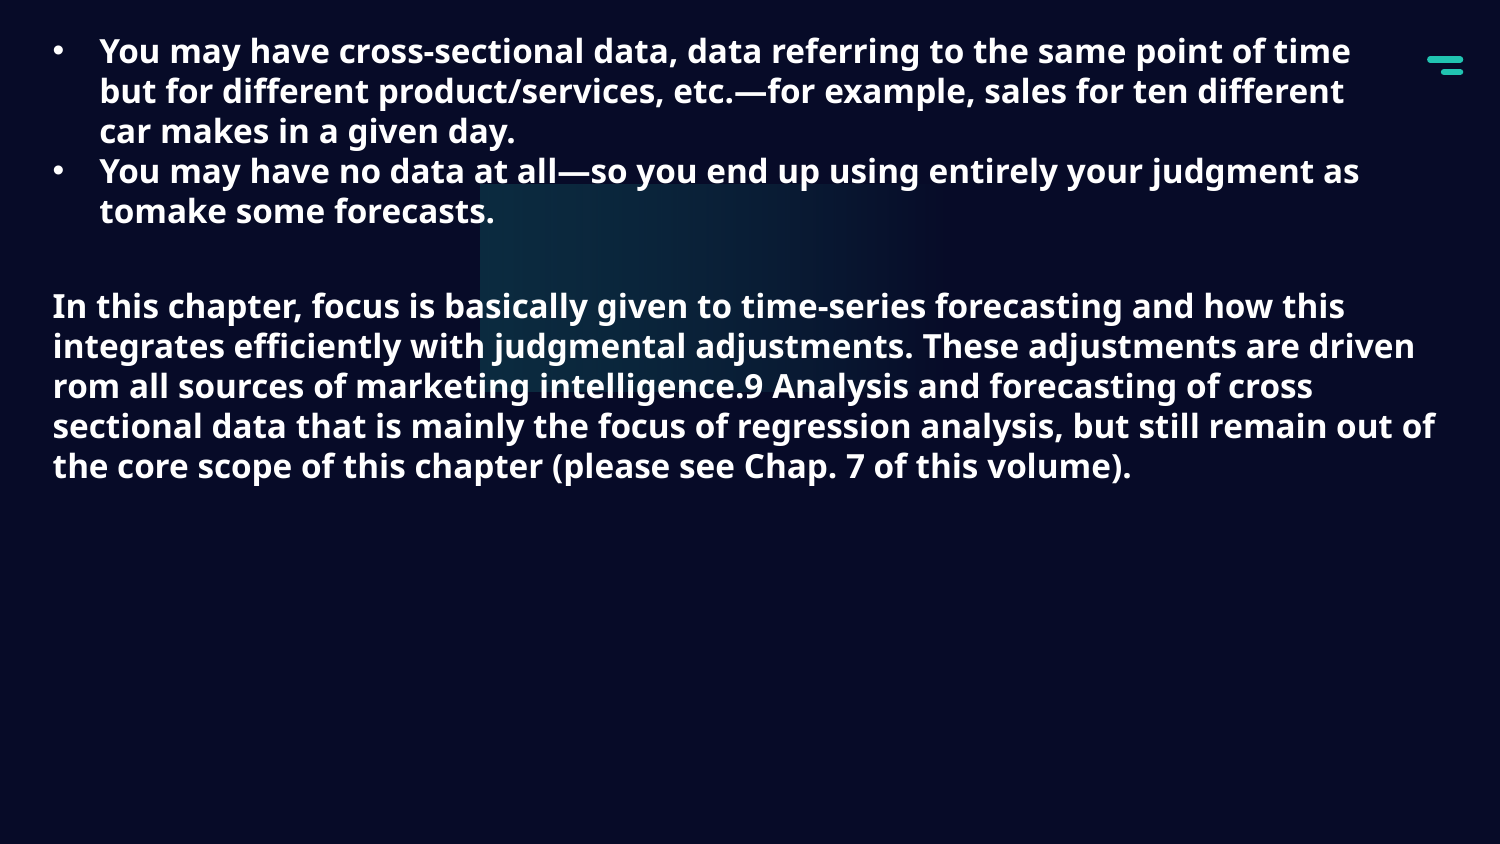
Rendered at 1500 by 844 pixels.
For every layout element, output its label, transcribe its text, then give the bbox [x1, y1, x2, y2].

text_box You may have cross-sectional data, data referring to the same point of time but for different product/services, etc.—for example, sales for ten different car makes in a given day. You may have no data at all—so you end up using entirely your judgment as tomake some forecasts. [37, 22, 1389, 238]
text_box [479, 183, 1466, 392]
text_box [1430, 59, 1461, 73]
text_box In this chapter, focus is basically given to time-series forecasting and how this integrates efficiently with judgmental adjustments. These adjustments are driven rom all sources of marketing intelligence.9 Analysis and forecasting of cross sectional data that is mainly the focus of regression analysis, but still remain out of the core scope of this chapter (please see Chap. 7 of this volume). [37, 278, 1461, 599]
